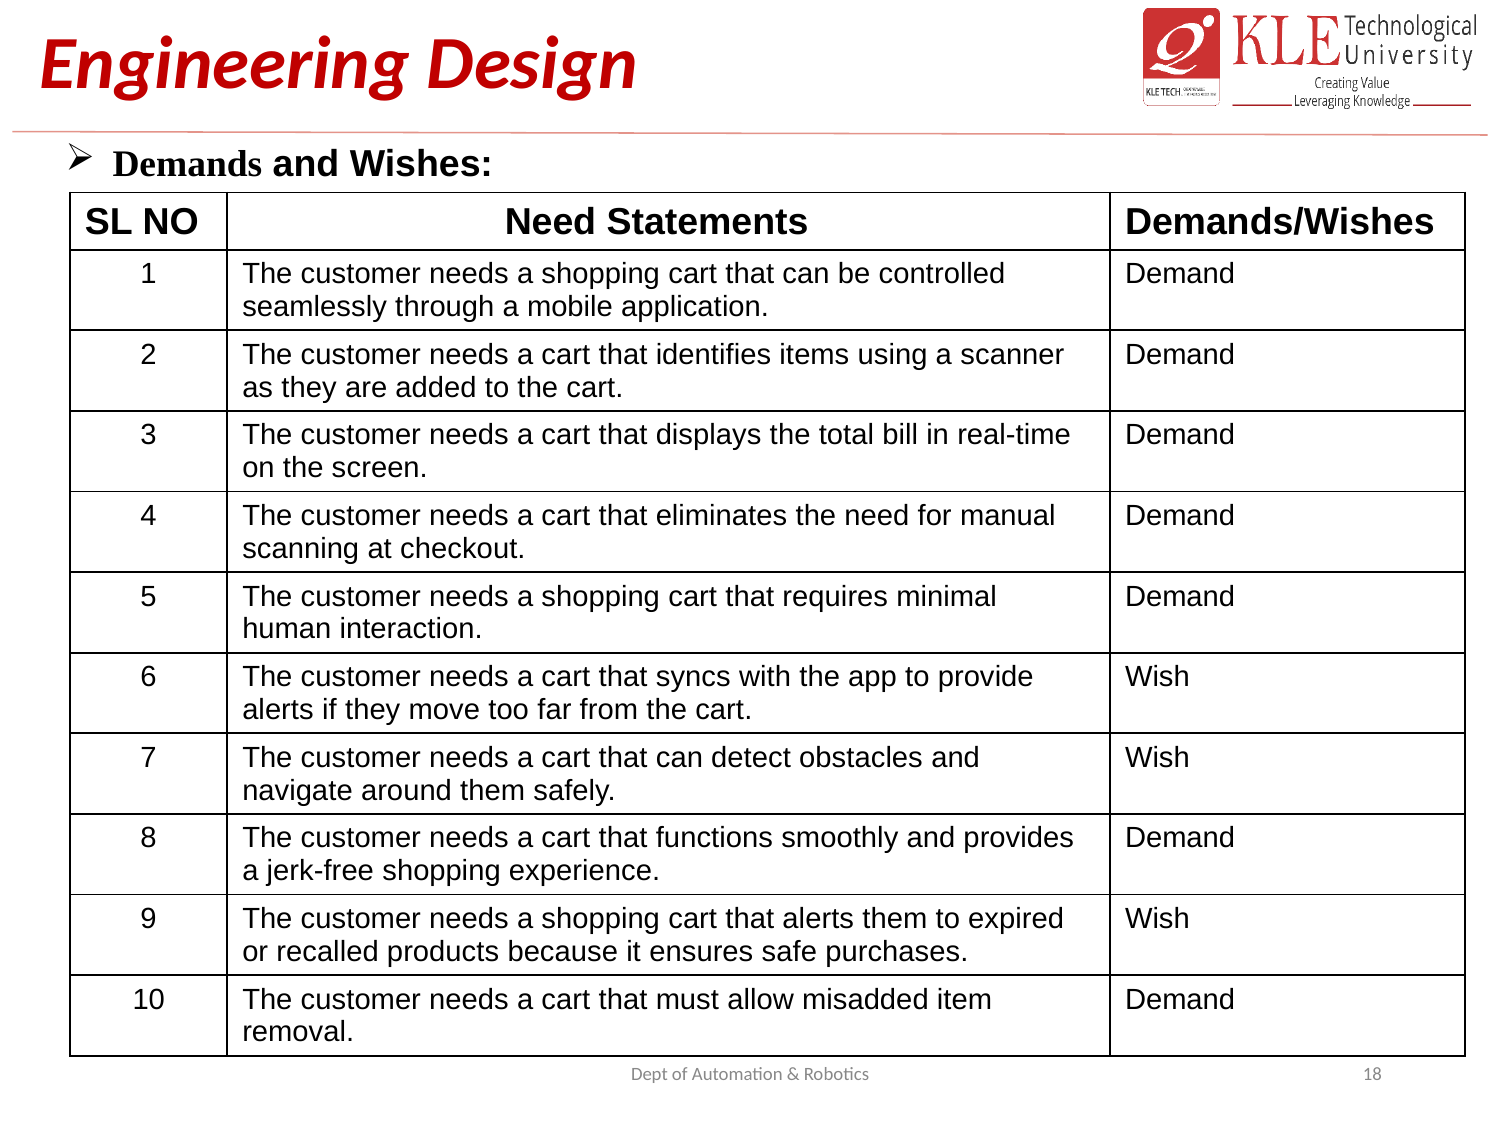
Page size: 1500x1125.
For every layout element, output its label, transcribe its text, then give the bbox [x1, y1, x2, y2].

table_cell Wish [1111, 895, 1464, 974]
table_cell The customer needs a cart that identifies items using a scanner as they are added to the cart. [228, 331, 1109, 410]
table_cell The customer needs a cart that displays the total bill in real-time on the screen. [228, 412, 1109, 491]
table_cell 6 [71, 654, 226, 732]
table_cell 5 [71, 573, 226, 652]
table_cell Demand [1111, 976, 1464, 1055]
table_cell The customer needs a cart that can detect obstacles and navigate around them safely. [228, 734, 1109, 813]
table_cell The customer needs a cart that syncs with the app to provide alerts if they move too far from the cart. [228, 654, 1109, 732]
table_cell The customer needs a cart that eliminates the need for manual scanning at checkout. [228, 492, 1109, 571]
table_cell 1 [71, 251, 226, 329]
table_cell Demand [1111, 573, 1464, 652]
table_cell The customer needs a cart that functions smoothly and provides a jerk-free shopping experience. [228, 815, 1109, 894]
table_cell The customer needs a shopping cart that requires minimal human interaction. [228, 573, 1109, 652]
table_cell Demand [1111, 492, 1464, 571]
footer Dept of Automation & Robotics [496, 1057, 1004, 1103]
table_cell Wish [1111, 734, 1464, 813]
table_cell 7 [71, 734, 226, 813]
table_cell 10 [71, 976, 226, 1055]
table_cell 4 [71, 492, 226, 571]
picture [1143, 2, 1478, 109]
table_cell 3 [71, 412, 226, 491]
table_cell Demand [1111, 815, 1464, 894]
table_header Demands/Wishes [1111, 193, 1464, 249]
table_header SL NO [71, 193, 226, 249]
table_cell The customer needs a cart that must allow misadded item removal. [228, 976, 1109, 1055]
title Engineering Design [24, 20, 1319, 108]
table_cell 2 [71, 331, 226, 410]
table_header Need Statements [228, 193, 1109, 249]
table_cell Wish [1111, 654, 1464, 732]
text_box Demands and Wishes: [50, 131, 630, 192]
table_cell The customer needs a shopping cart that alerts them to expired or recalled products because it ensures safe purchases. [228, 895, 1109, 974]
slide_number 18 [1059, 1057, 1397, 1103]
table_cell Demand [1111, 331, 1464, 410]
table_cell Demand [1111, 412, 1464, 491]
table_cell 9 [71, 895, 226, 974]
table_cell The customer needs a shopping cart that can be controlled seamlessly through a mobile application. [228, 251, 1109, 329]
table_cell Demand [1111, 251, 1464, 329]
table_cell 8 [71, 815, 226, 894]
